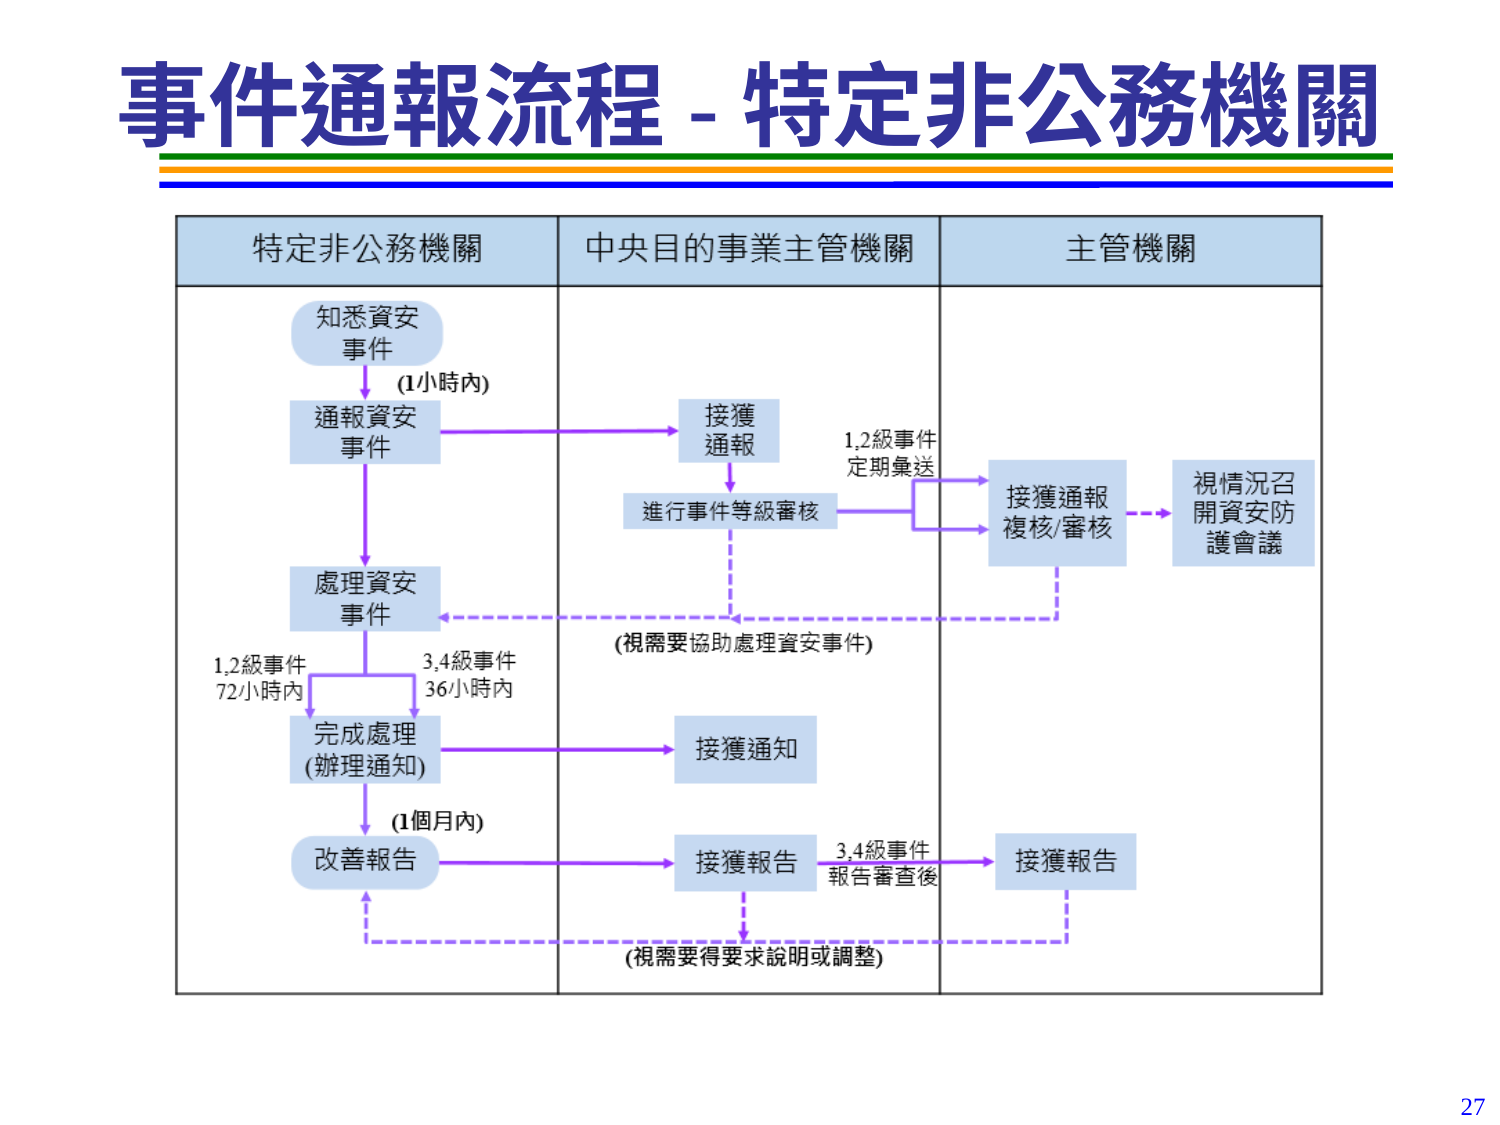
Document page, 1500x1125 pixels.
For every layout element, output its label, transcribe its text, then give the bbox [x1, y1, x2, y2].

title 事件通報流程-特定非公務機關 [75, 45, 1425, 161]
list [167, 207, 1333, 1006]
slide_number 27 [1150, 1082, 1500, 1119]
